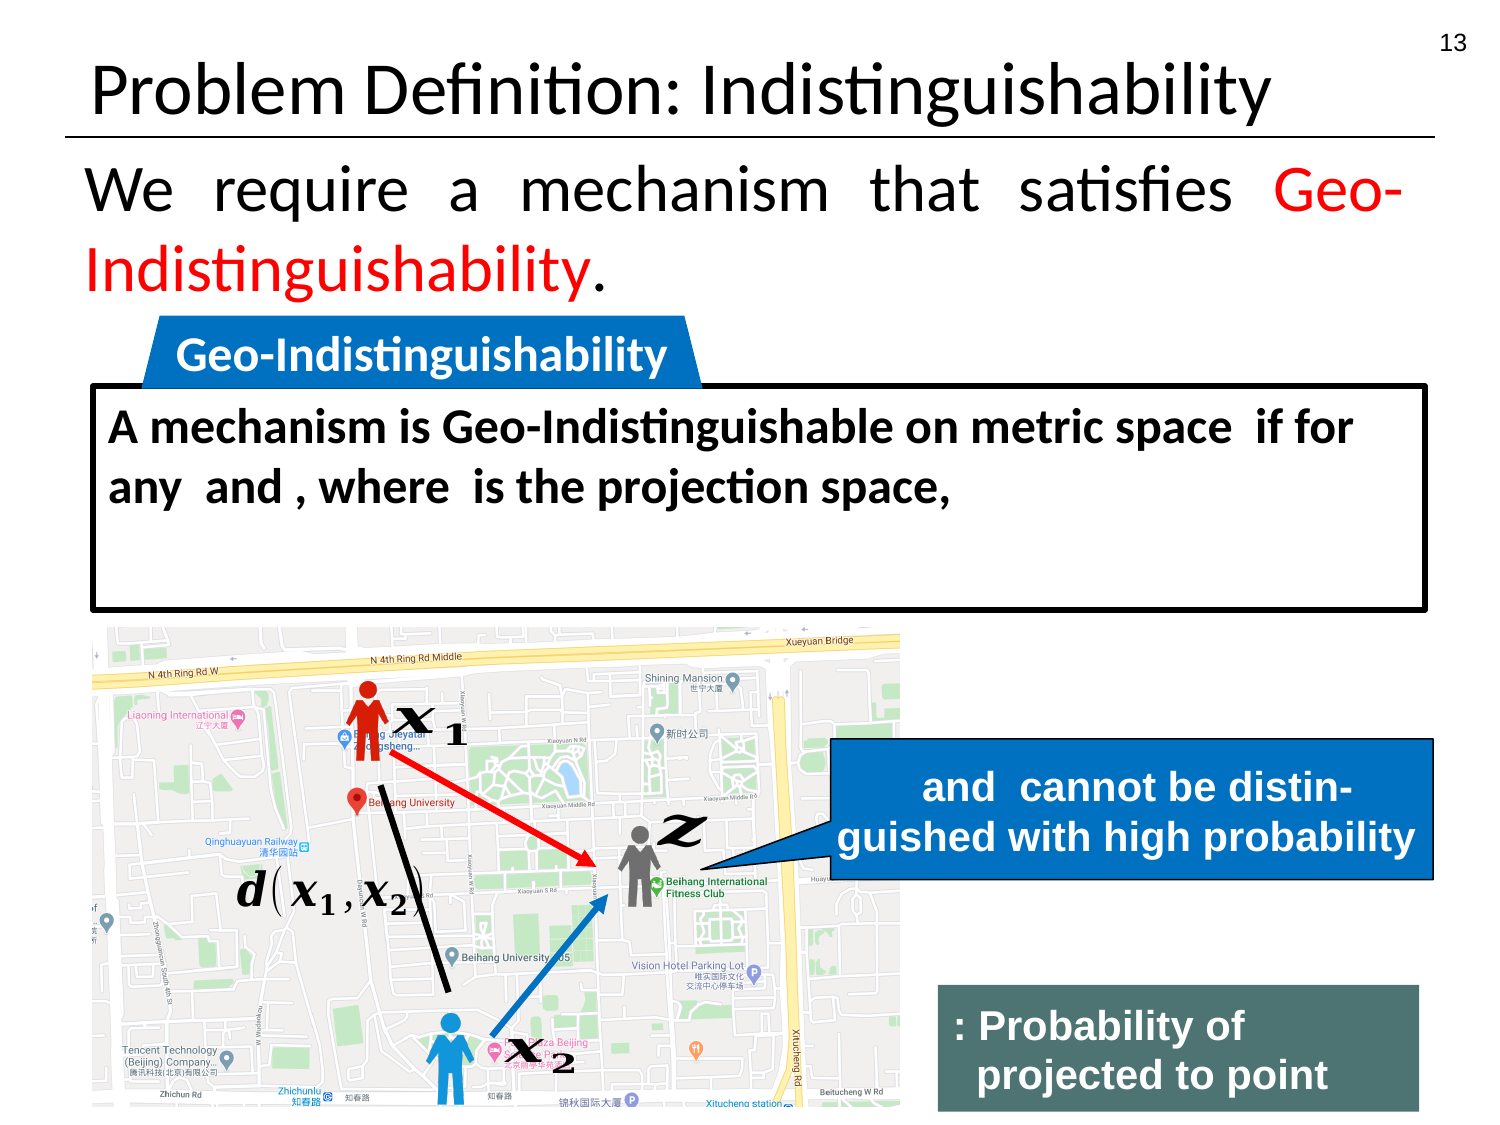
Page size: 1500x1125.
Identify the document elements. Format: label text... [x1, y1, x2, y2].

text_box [491, 893, 609, 1037]
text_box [390, 751, 597, 868]
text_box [92, 315, 1426, 610]
title Problem Definition: Indistinguishability [75, 20, 1425, 138]
slide_number 13 [1131, 18, 1483, 62]
list We require a mechanism that satisfies Geo-Indistinguishability. [69, 137, 1420, 1094]
picture [91, 627, 900, 1107]
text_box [380, 785, 449, 993]
